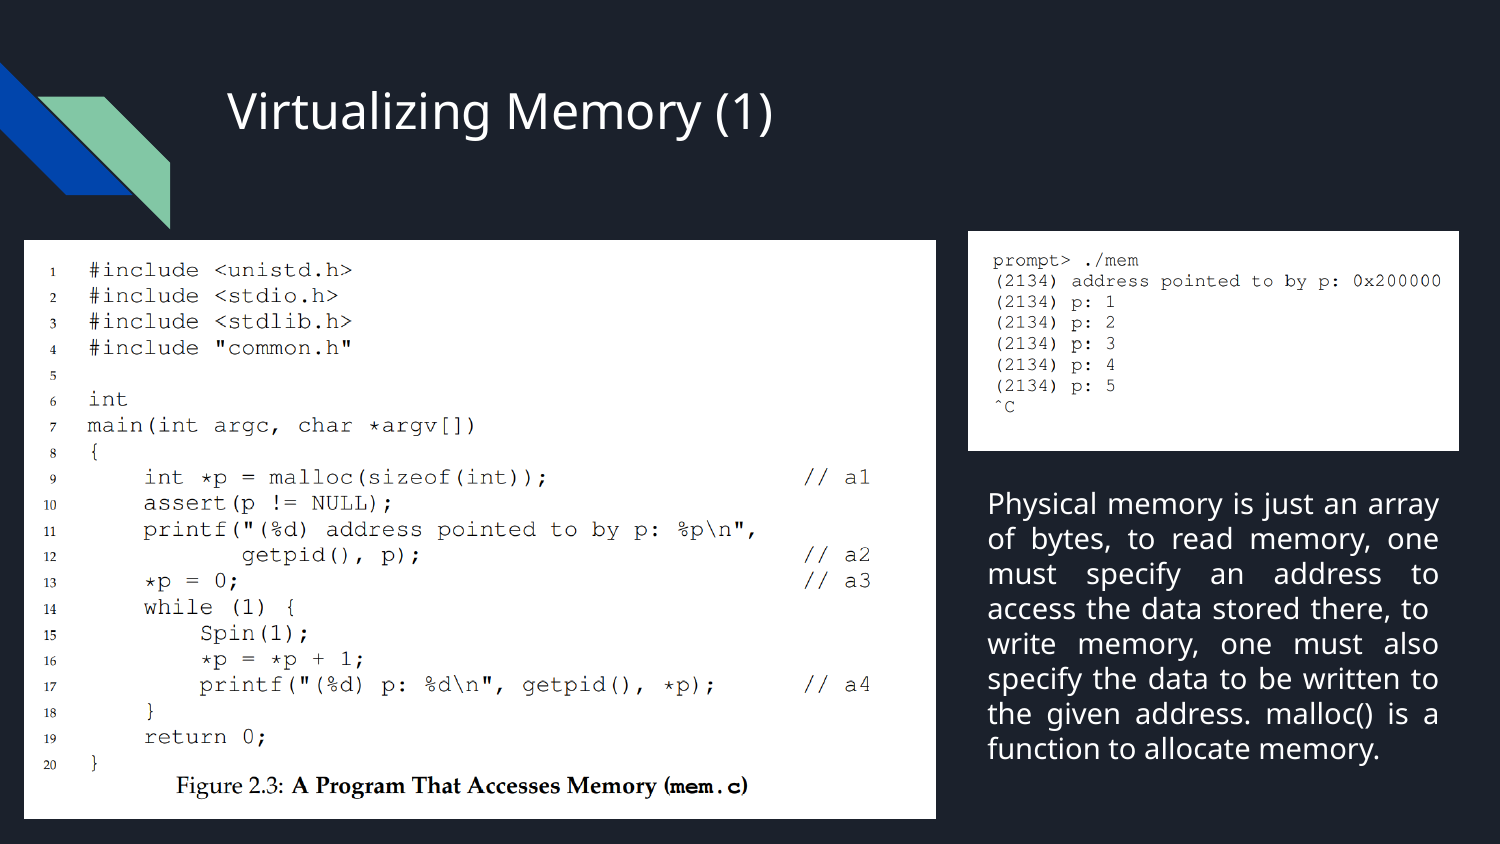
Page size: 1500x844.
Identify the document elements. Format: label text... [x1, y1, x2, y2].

text_box Physical memory is just an array of bytes, to read memory, one must specify an address to access the data stored there, to write memory, one must also specify the data to be written to the given address. malloc() is a function to allocate memory. [972, 470, 1455, 780]
picture [24, 240, 936, 819]
title Virtualizing Memory (1) [212, 64, 1368, 215]
picture [968, 231, 1459, 451]
